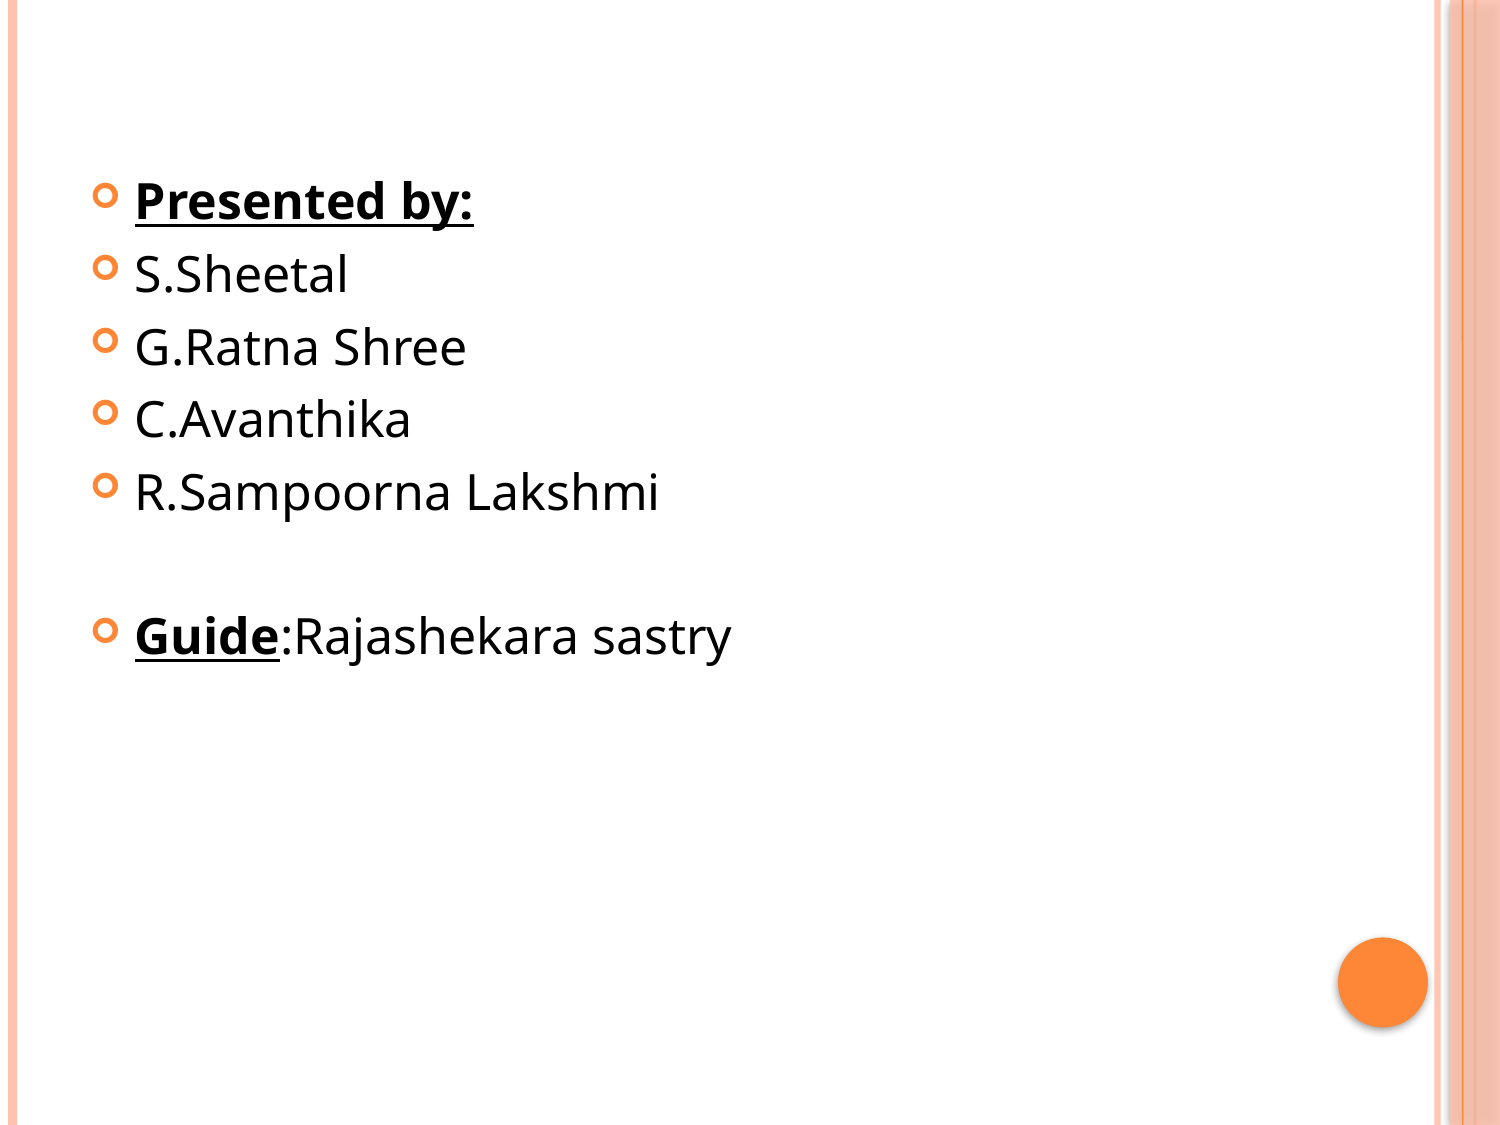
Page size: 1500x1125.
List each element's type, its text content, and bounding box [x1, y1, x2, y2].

list Presented by: S.Sheetal G.Ratna Shree C.Avanthika R.Sampoorna Lakshmi Guide:Rajashekara sastry [75, 162, 1300, 905]
